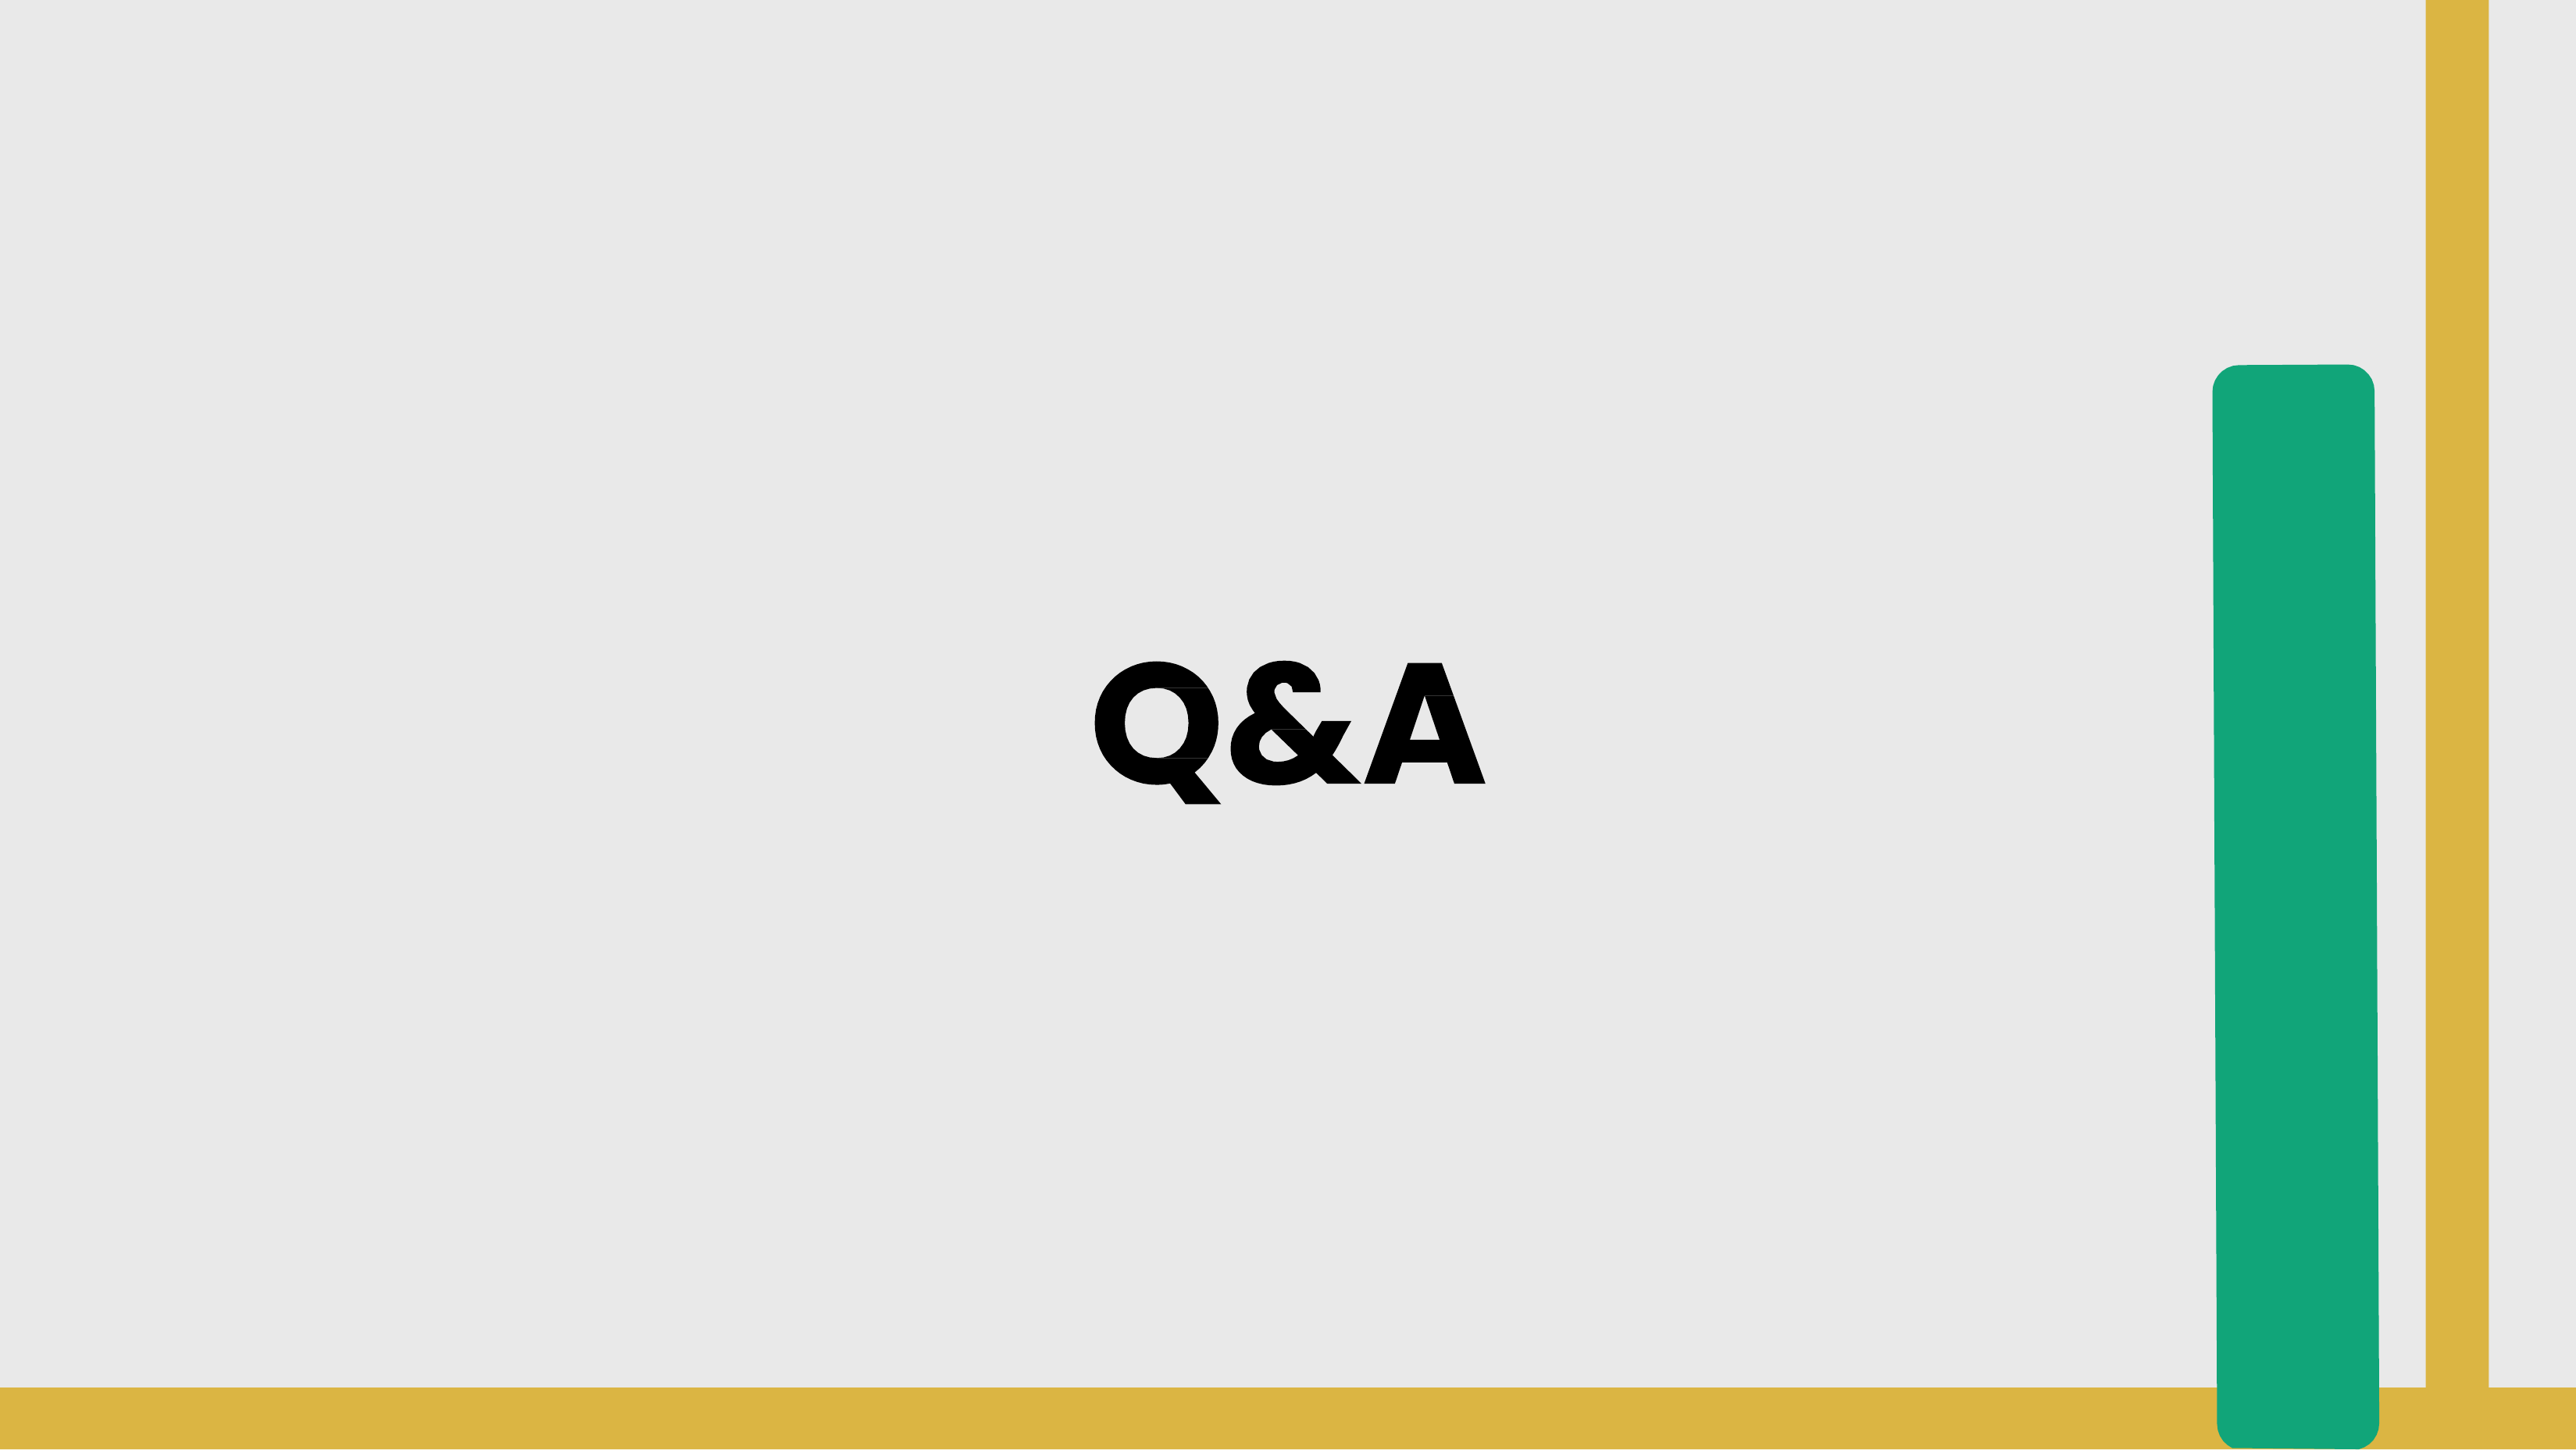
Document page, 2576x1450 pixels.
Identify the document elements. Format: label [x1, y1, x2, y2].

text_box [1364, 662, 1486, 784]
text_box [1230, 660, 1362, 786]
text_box [0, 1388, 2355, 1450]
text_box [1094, 661, 1222, 805]
text_box [2360, 1388, 2576, 1450]
text_box [2425, 0, 2489, 1388]
text_box [2212, 364, 2380, 1450]
